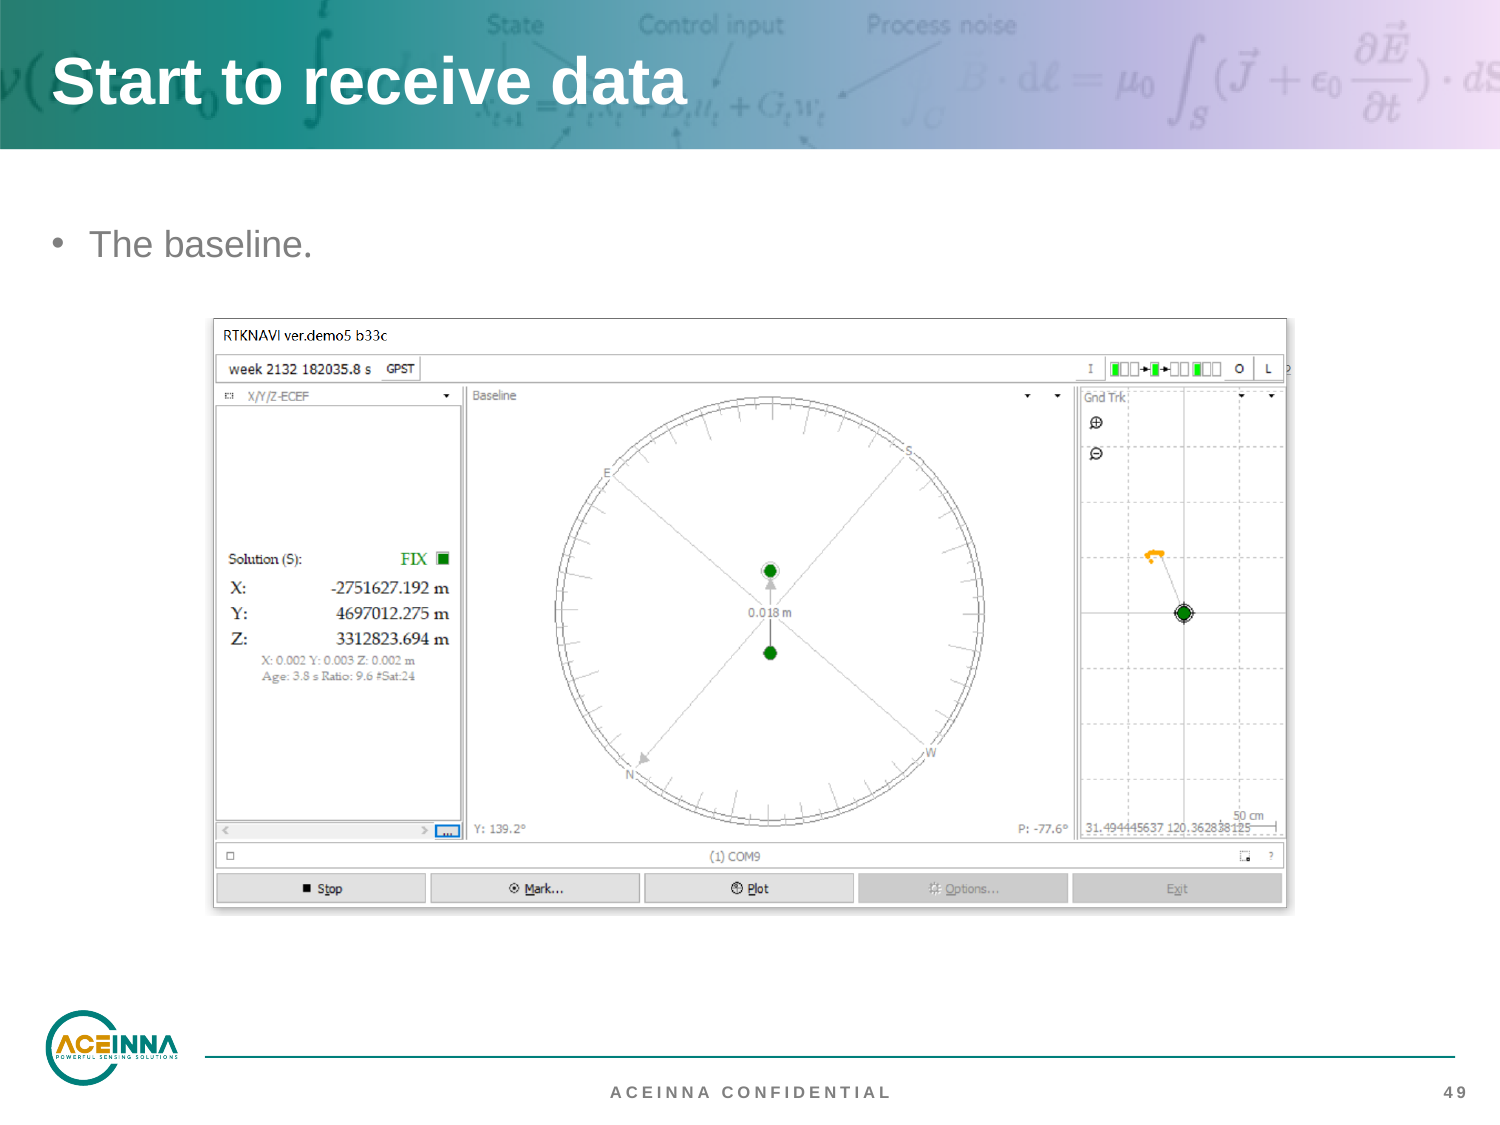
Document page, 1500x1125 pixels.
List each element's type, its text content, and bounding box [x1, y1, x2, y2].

title Start to receive data [36, 15, 1450, 150]
list The baseline. [36, 189, 1450, 1044]
picture [0, 0, 1500, 1125]
